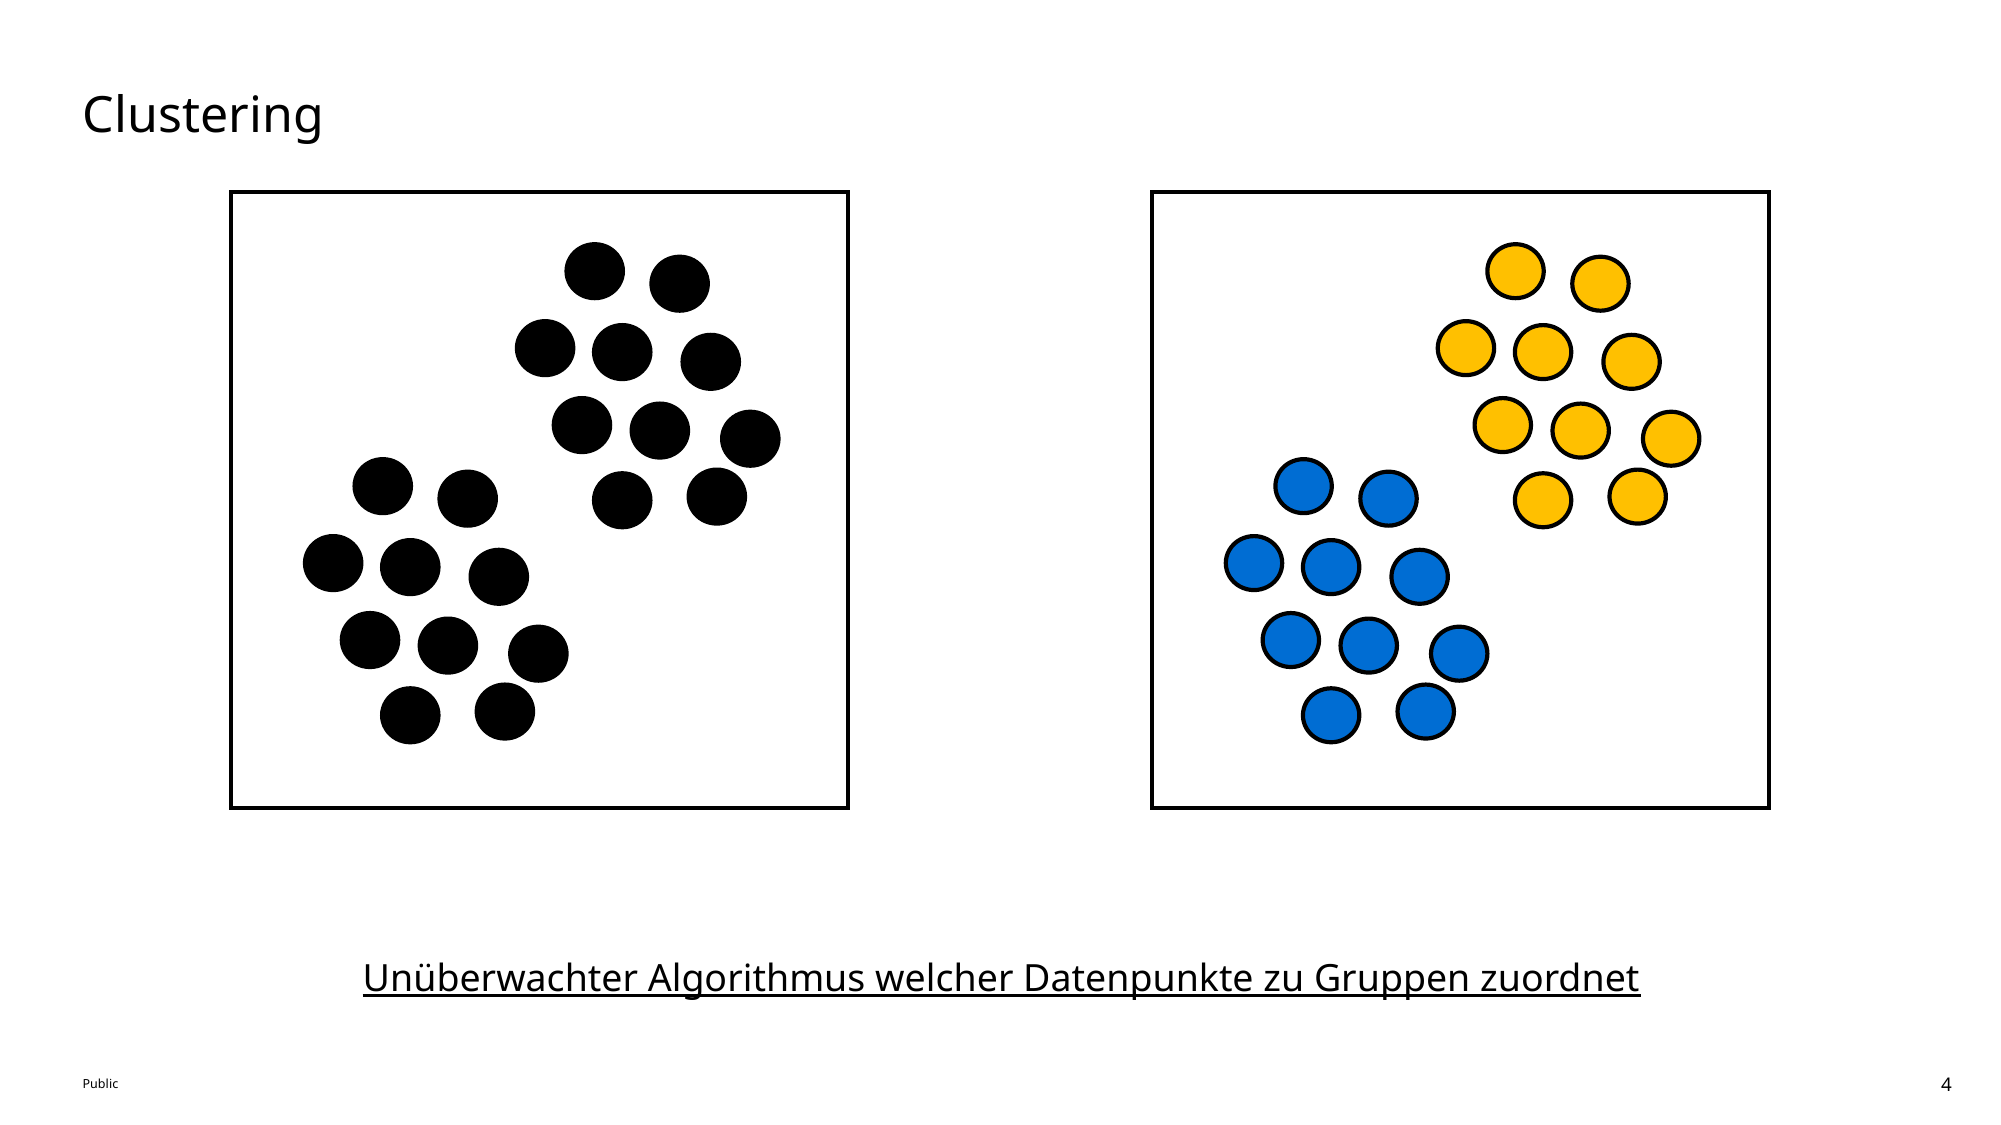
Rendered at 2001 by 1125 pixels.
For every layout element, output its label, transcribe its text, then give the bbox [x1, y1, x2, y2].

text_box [230, 192, 849, 809]
title Clustering [82, 82, 1918, 144]
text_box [1151, 192, 1770, 809]
text_box Unüberwachter Algorithmus welcher Datenpunkte zu Gruppen zuordnet [361, 952, 1642, 1000]
